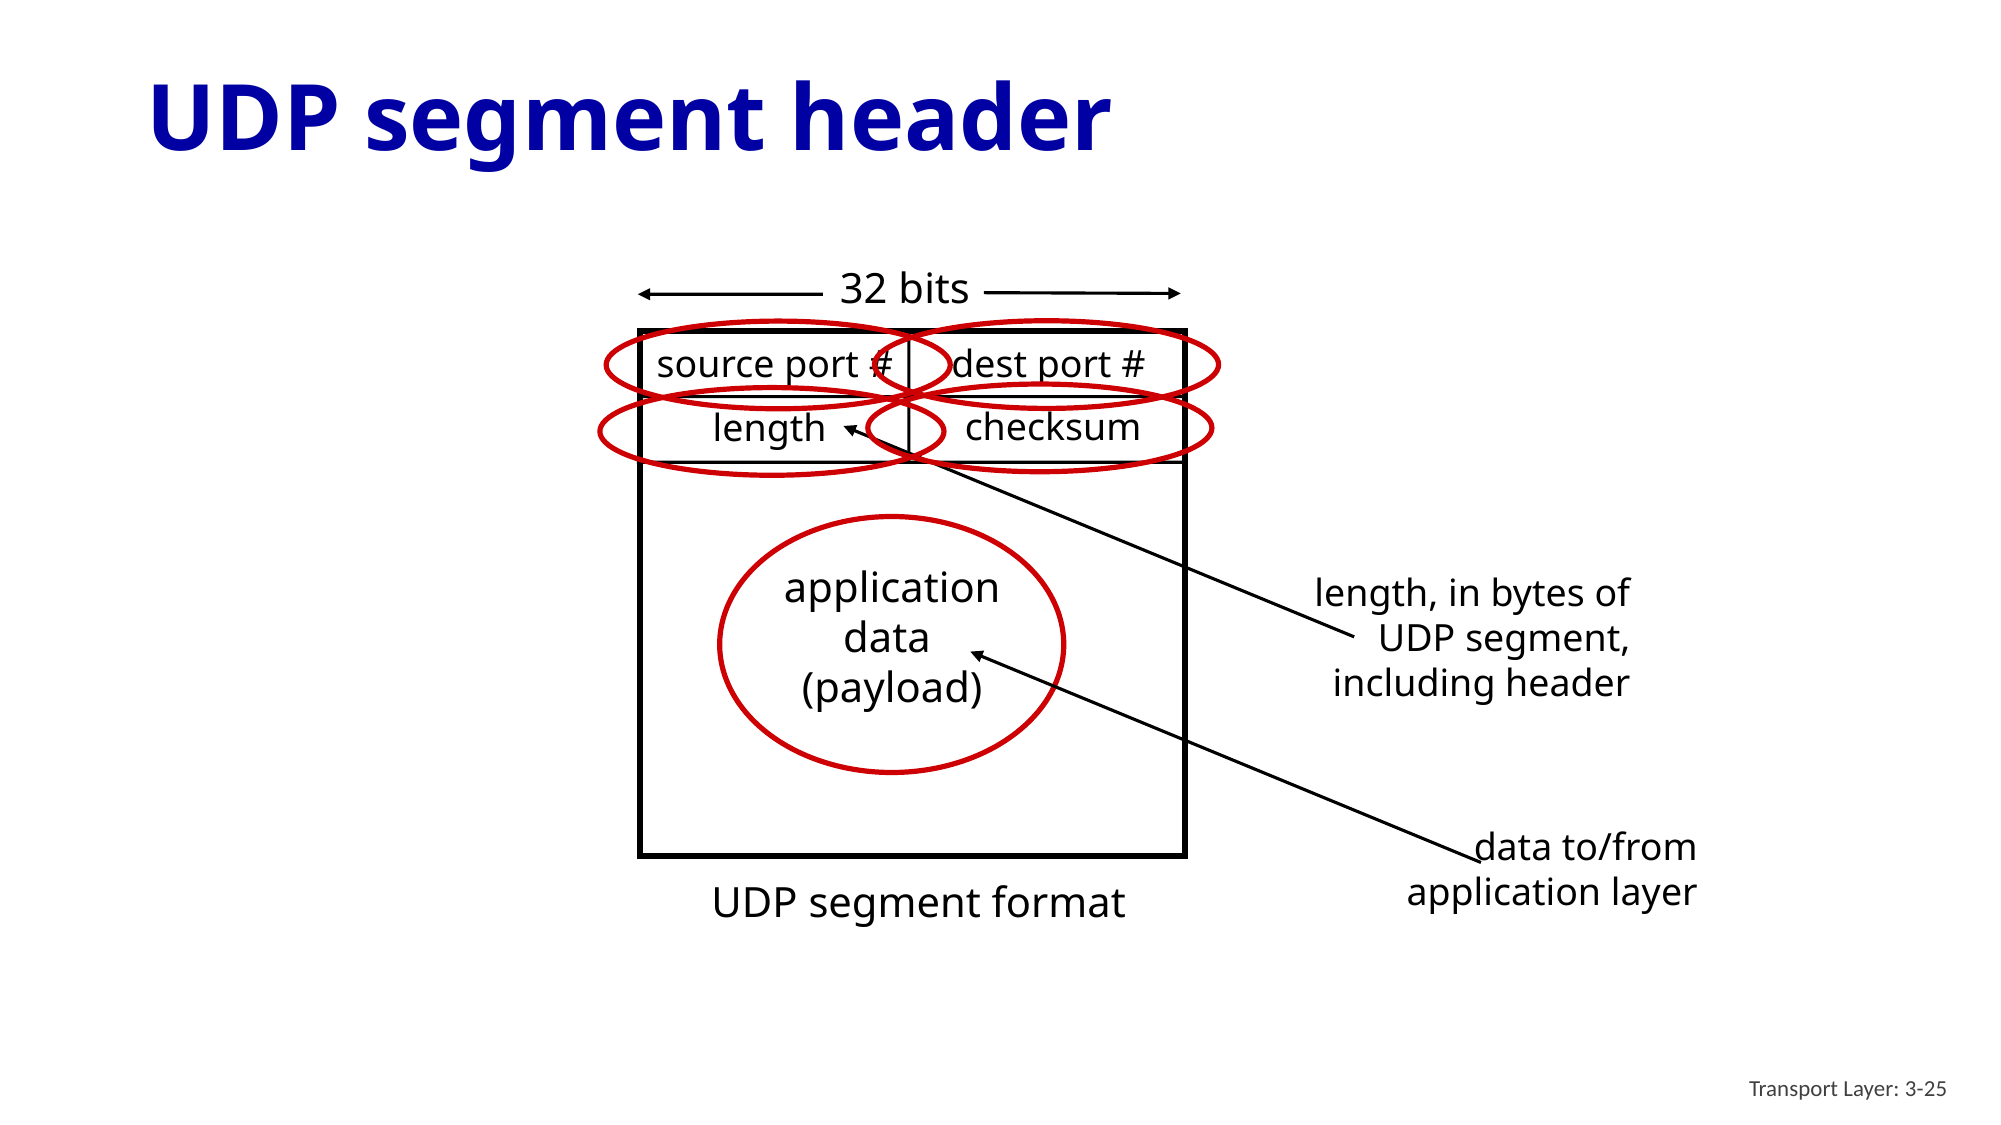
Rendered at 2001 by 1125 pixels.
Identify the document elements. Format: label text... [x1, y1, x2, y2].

text_box [873, 319, 1220, 397]
text_box UDP segment format [696, 868, 1141, 933]
text_box [943, 453, 1186, 566]
slide_number Transport Layer: 3-25 [1512, 1056, 1963, 1117]
text_box [640, 463, 1186, 856]
text_box [1163, 330, 1186, 337]
text_box [640, 330, 664, 337]
text_box data to/from application layer [1317, 815, 1713, 920]
text_box [718, 515, 1065, 774]
text_box [605, 320, 912, 399]
text_box [1170, 392, 1186, 403]
text_box [866, 383, 1213, 473]
text_box [598, 386, 911, 477]
text_box [640, 397, 655, 401]
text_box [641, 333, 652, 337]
text_box [637, 288, 823, 301]
text_box [970, 650, 1367, 815]
text_box [983, 287, 1181, 300]
text_box length, in bytes of UDP segment, including header [1250, 561, 1646, 711]
title UDP segment header [131, 47, 1952, 195]
text_box 32 bits [825, 254, 985, 320]
text_box [909, 330, 931, 335]
